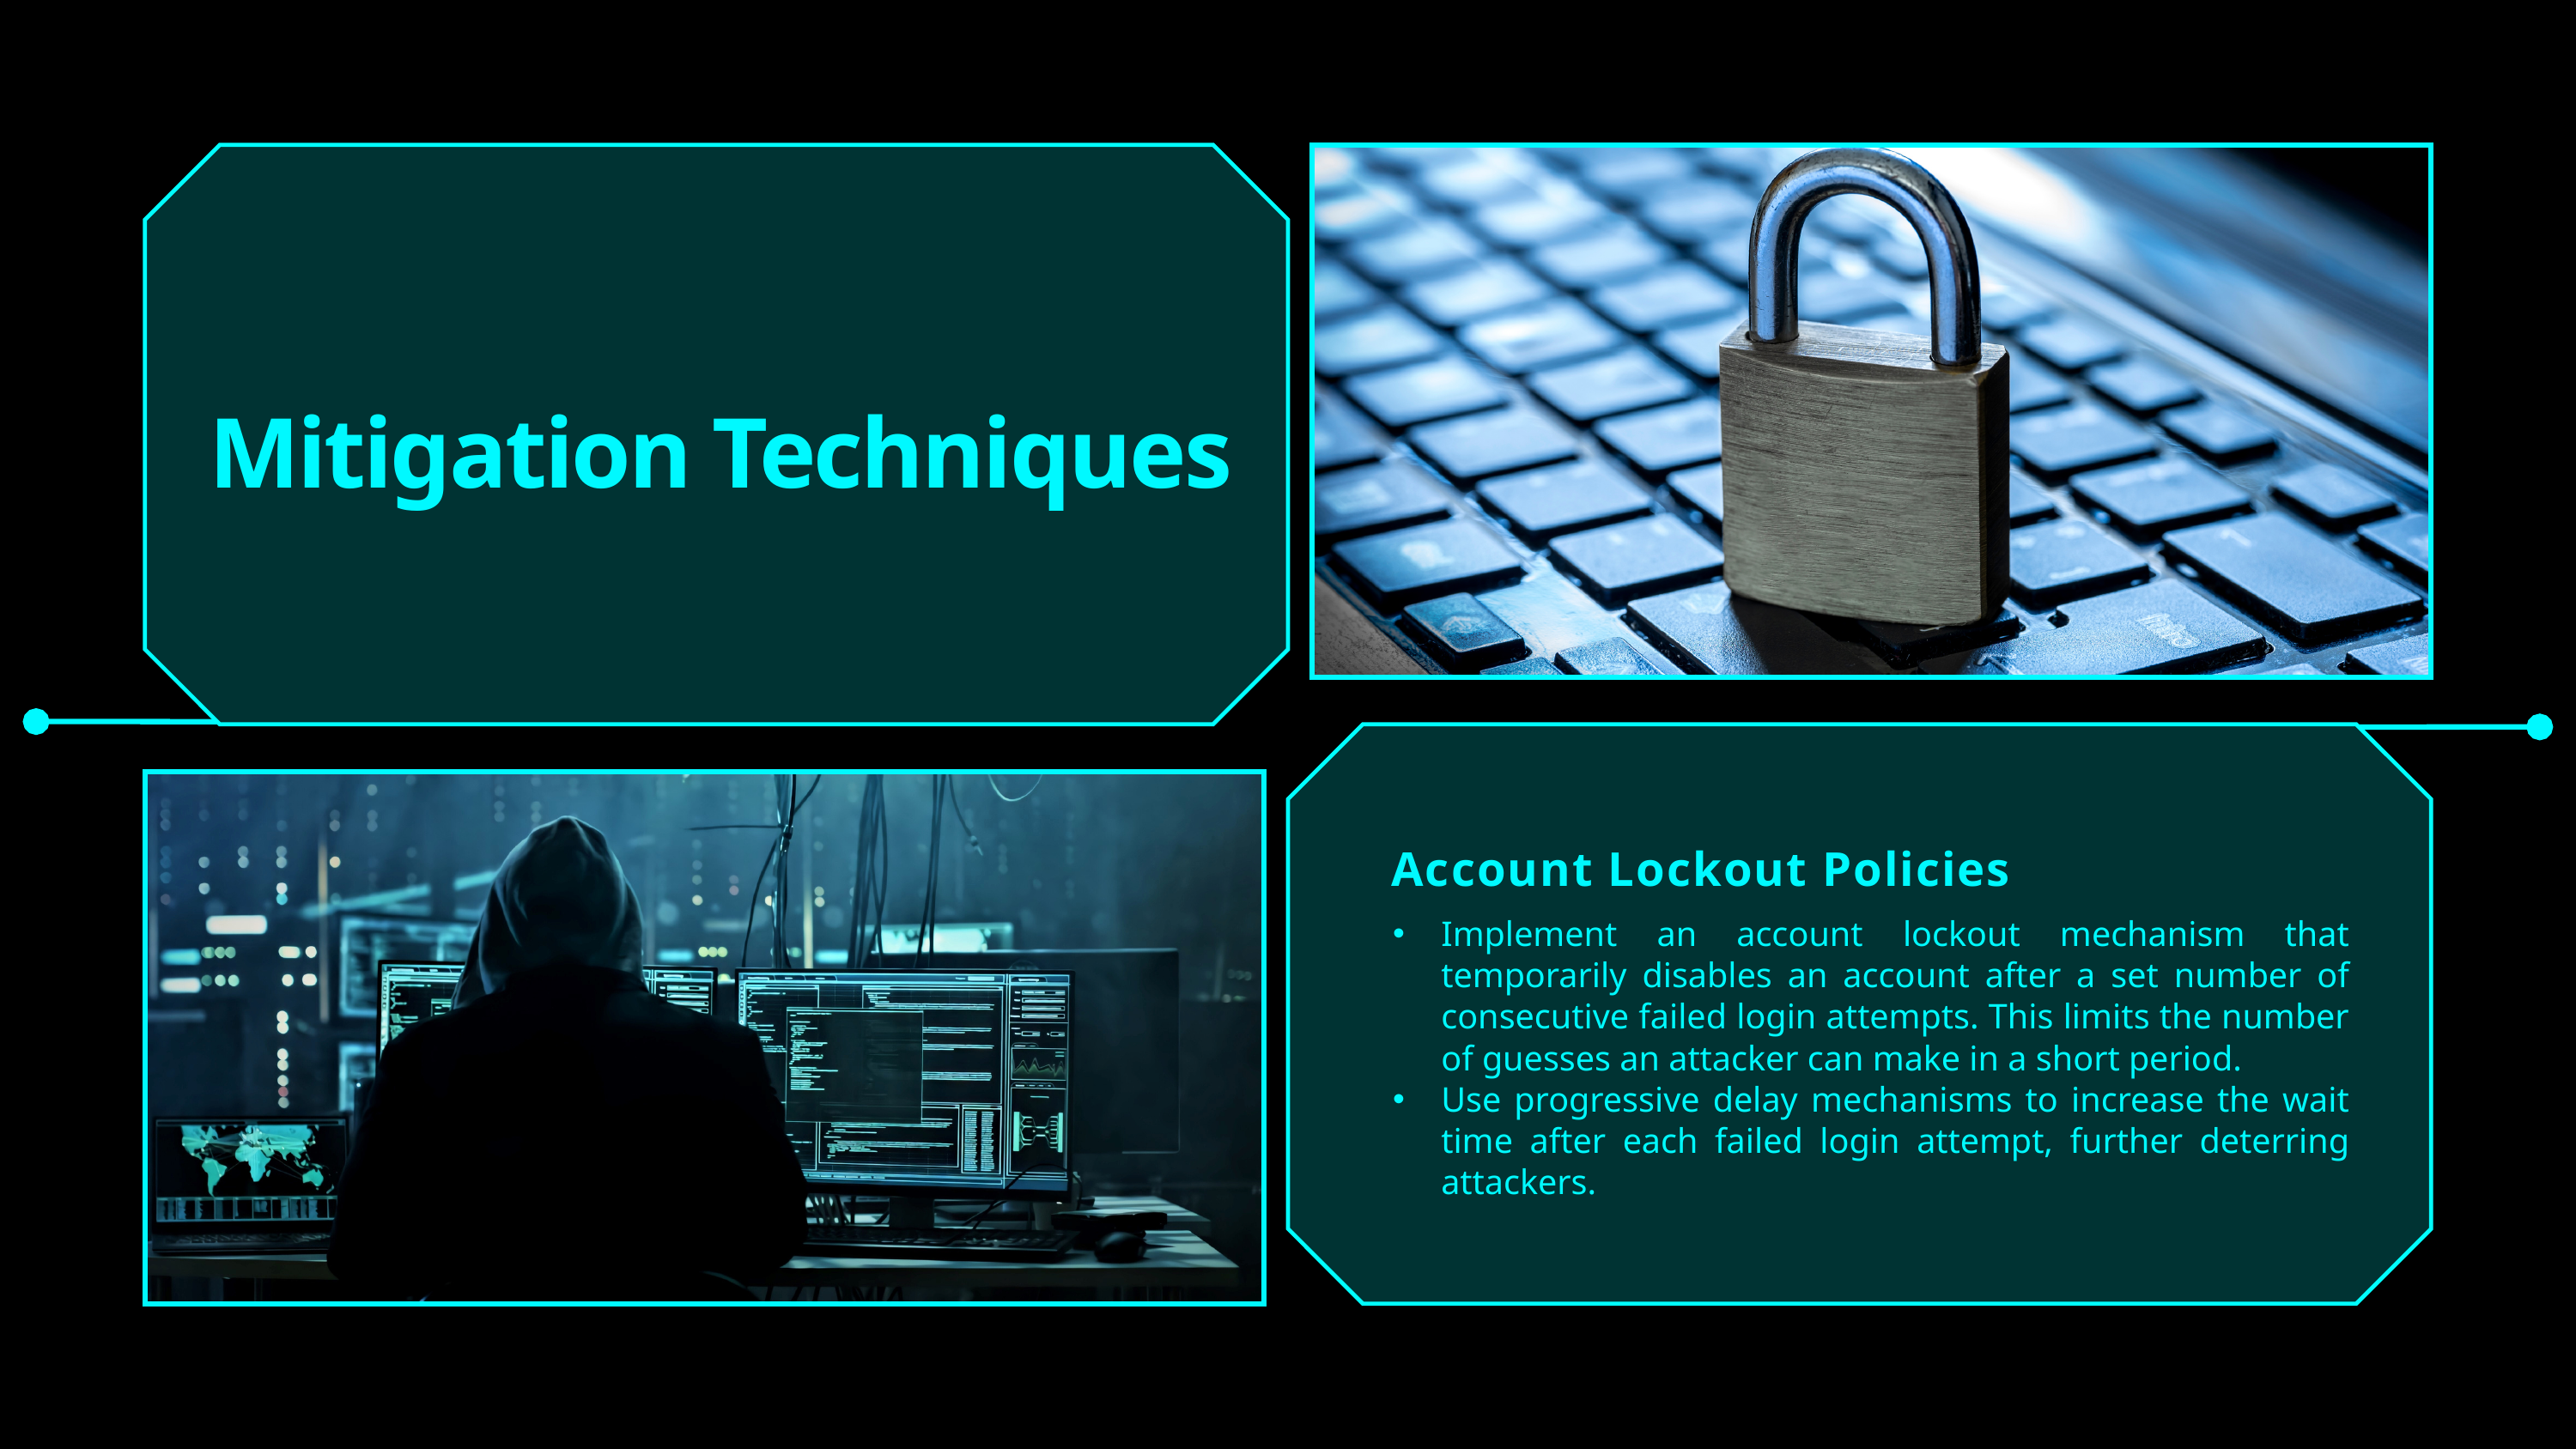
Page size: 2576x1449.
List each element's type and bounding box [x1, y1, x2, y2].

text_box [2433, 718, 2549, 737]
text_box [144, 771, 1265, 1304]
text_box [27, 712, 140, 731]
text_box [1287, 724, 2432, 1304]
text_box [144, 144, 1289, 724]
text_box [1311, 144, 2432, 678]
